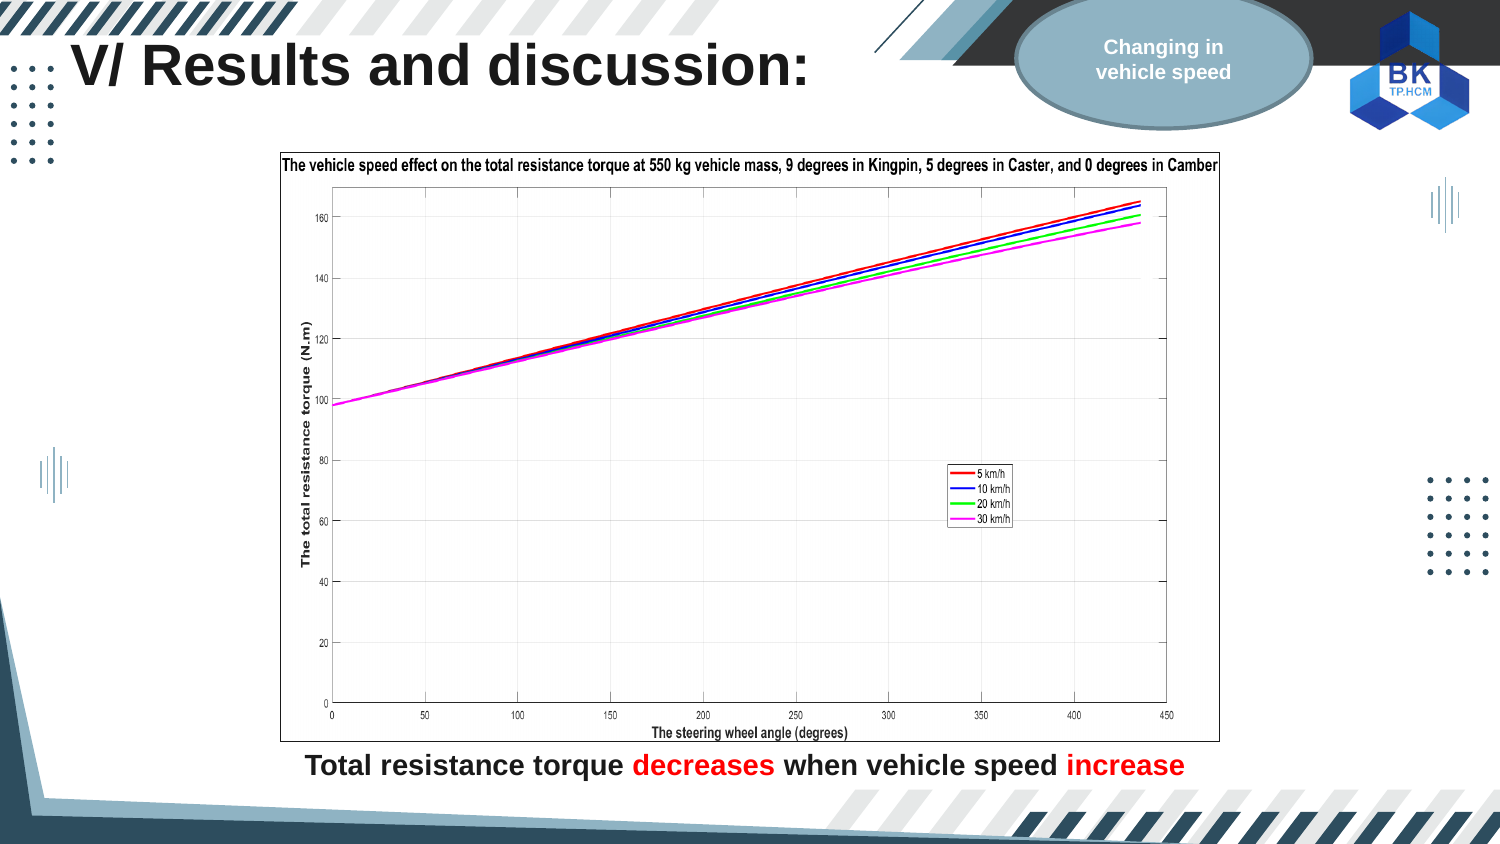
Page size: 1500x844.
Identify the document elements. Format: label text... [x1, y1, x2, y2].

picture [280, 152, 1220, 743]
text_box Changing in vehicle speed [1014, 0, 1314, 131]
text_box Total resistance torque decreases when vehicle speed increase [289, 739, 1328, 789]
picture [1343, 3, 1476, 137]
title V/ Results and discussion: [55, 11, 1048, 105]
